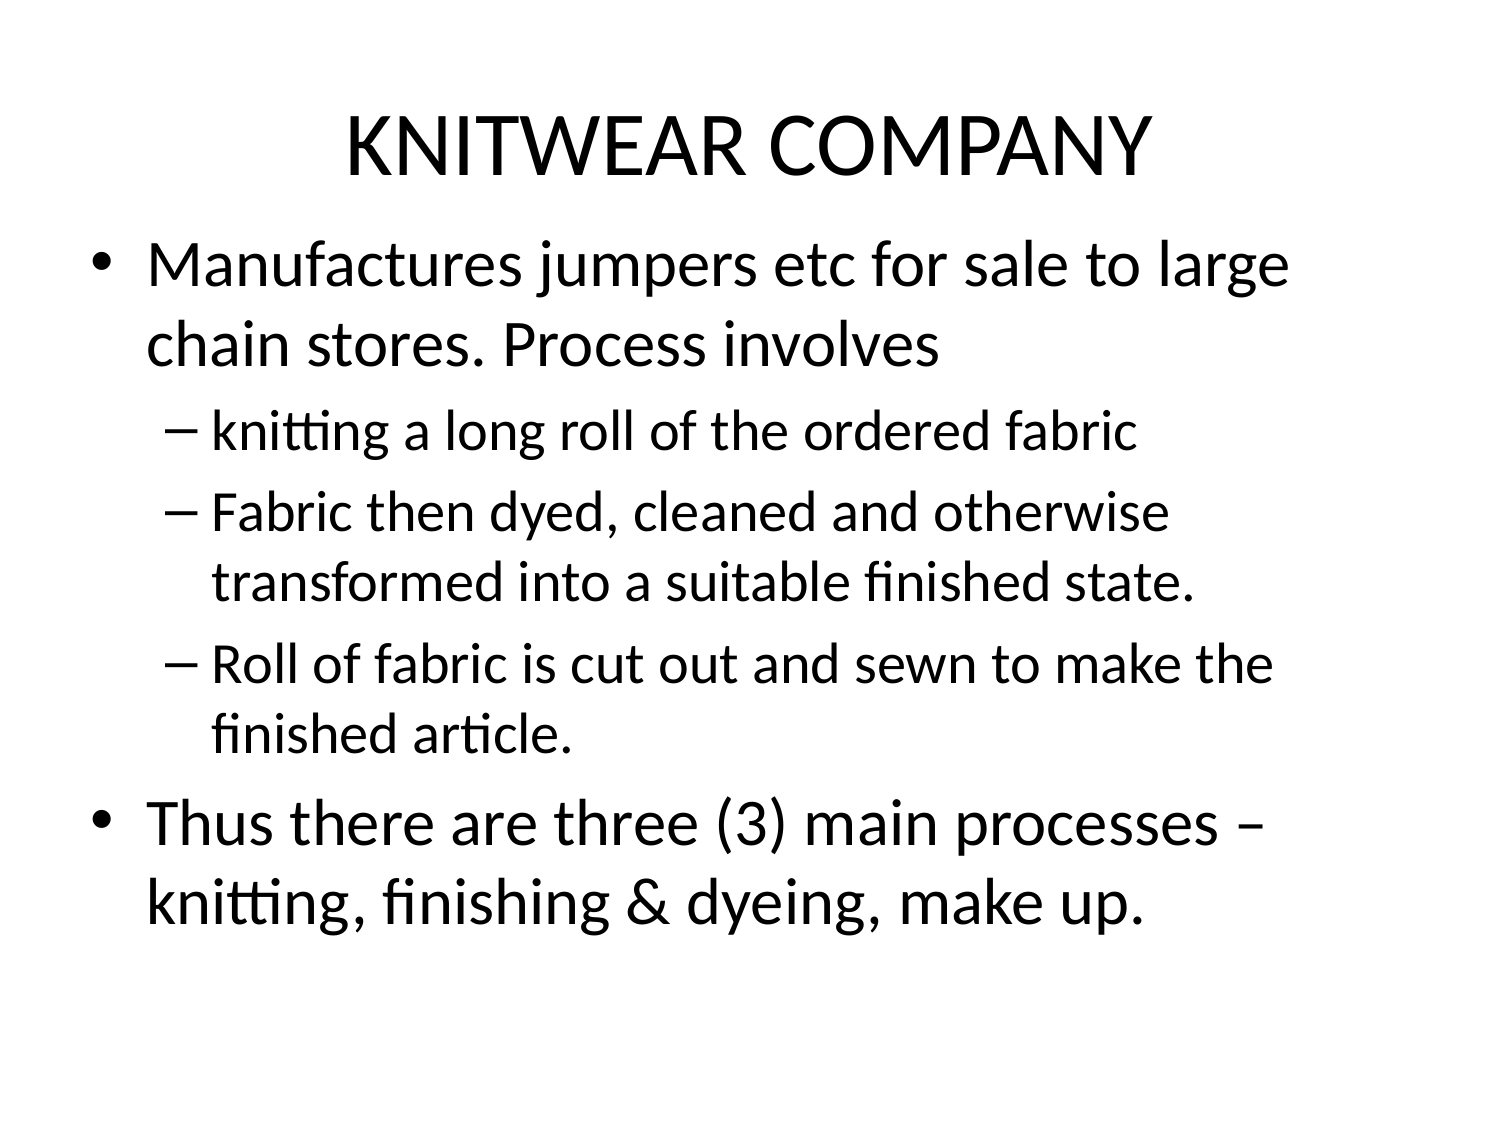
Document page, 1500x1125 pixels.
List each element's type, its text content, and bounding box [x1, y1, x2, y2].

title KNITWEAR COMPANY [75, 45, 1425, 233]
list Manufactures jumpers etc for sale to large chain stores. Process involves knitting a long roll of the ordered fabric Fabric then dyed, cleaned and otherwise transformed into a suitable finished state. Roll of fabric is cut out and sewn to make the finished article. Thus there are three (3) main processes – knitting, finishing & dyeing, make up. [75, 212, 1424, 1004]
